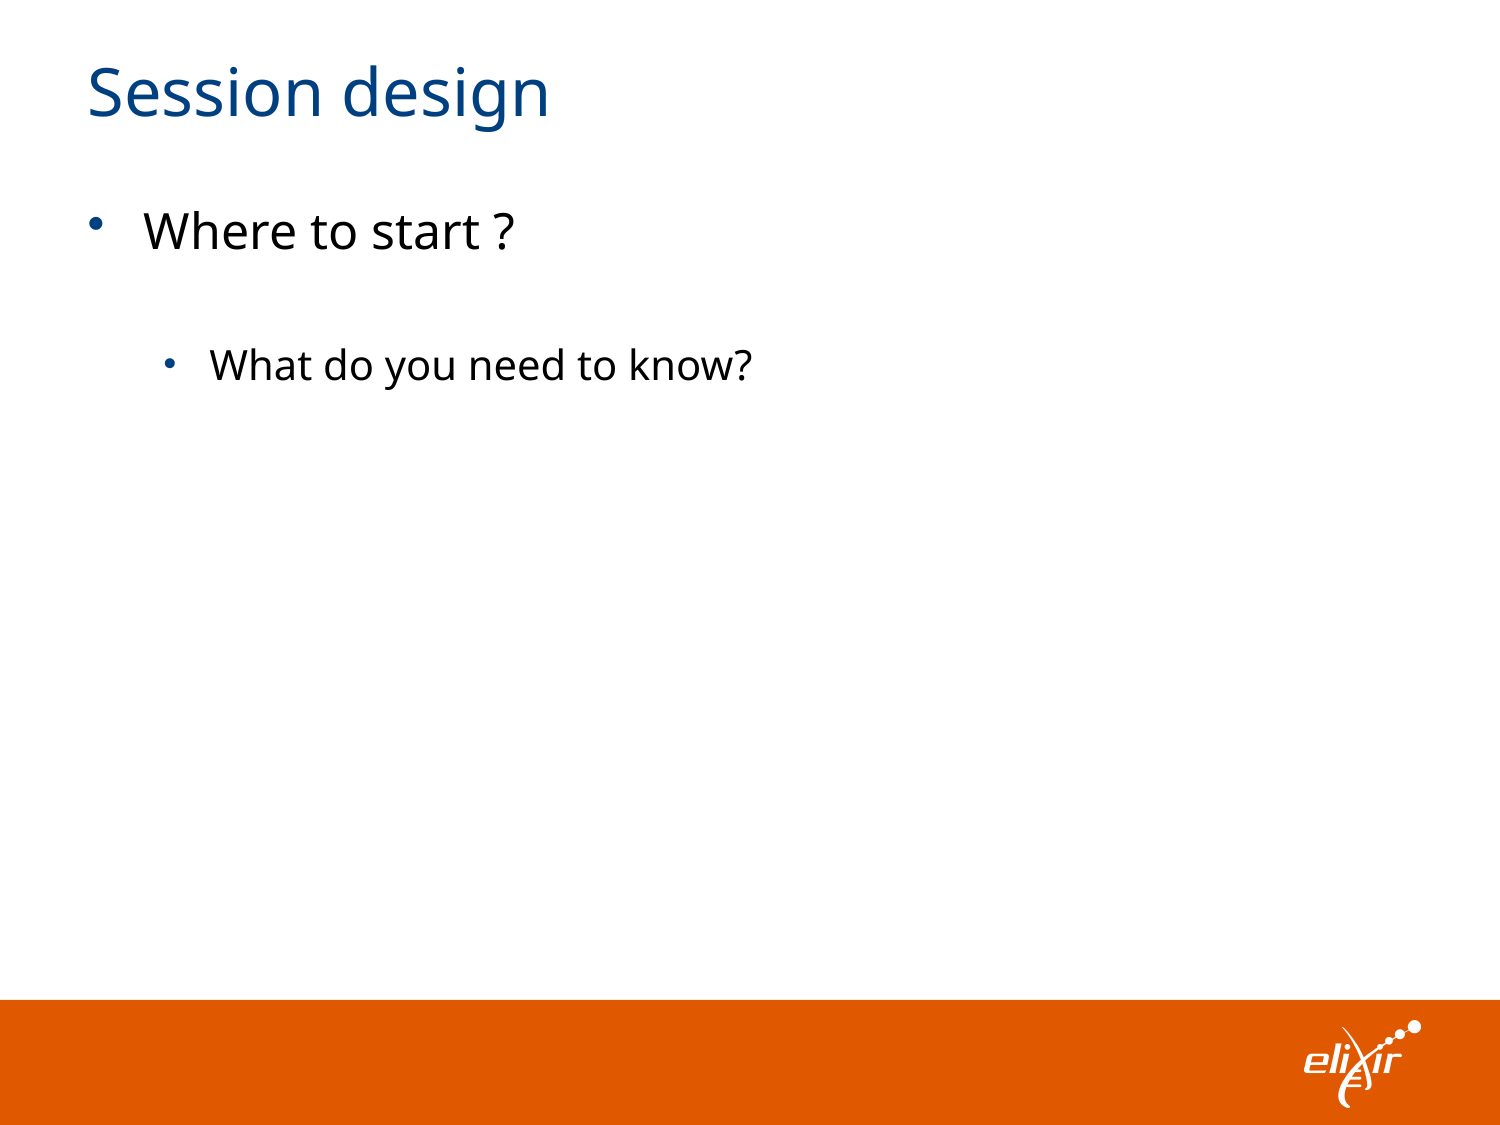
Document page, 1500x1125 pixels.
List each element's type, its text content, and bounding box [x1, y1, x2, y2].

picture [1304, 1020, 1421, 1108]
title Session design [87, 50, 1425, 175]
list Where to start ? What do you need to know? [87, 200, 1425, 914]
